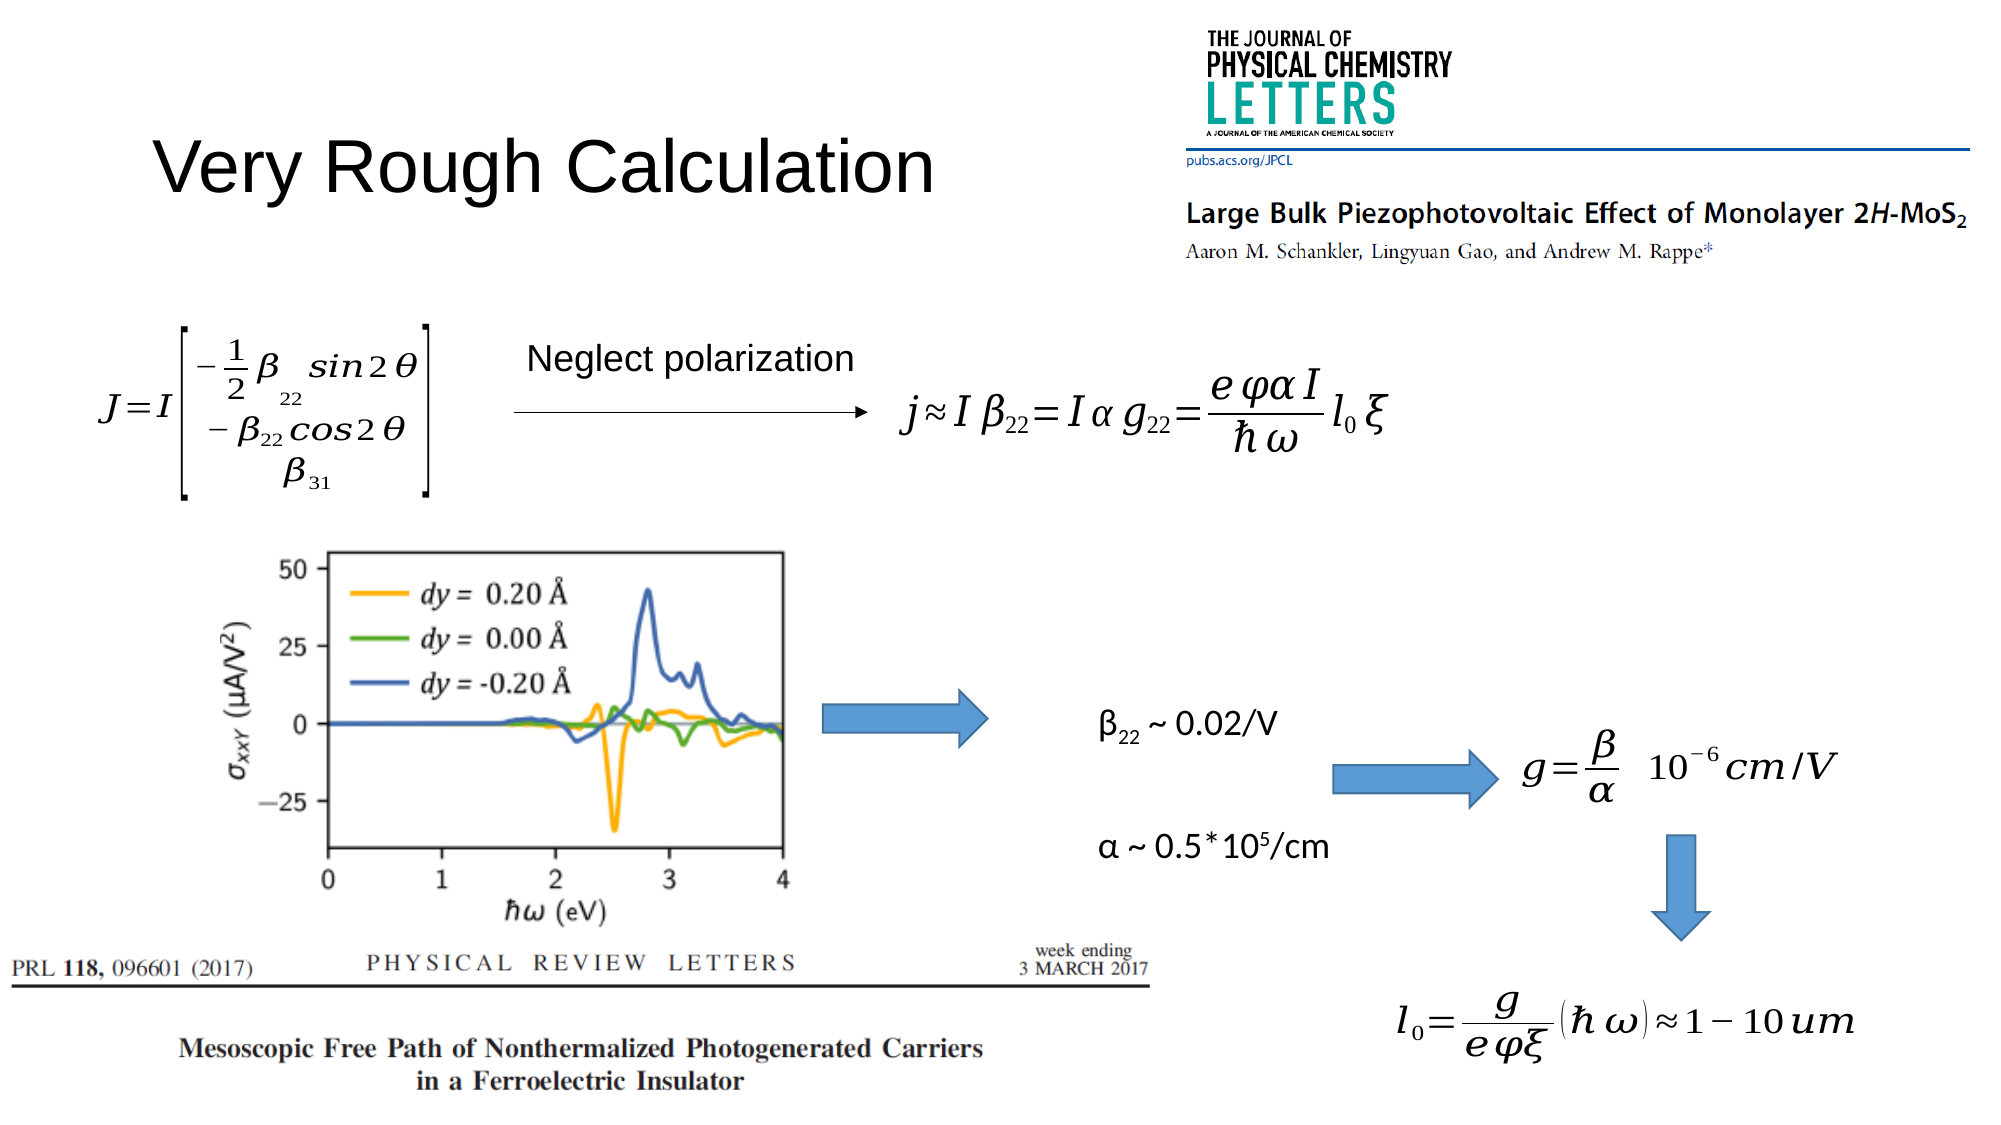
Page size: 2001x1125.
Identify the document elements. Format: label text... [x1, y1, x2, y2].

text_box [821, 687, 989, 750]
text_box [94, 323, 1390, 502]
text_box β22 ~ 0.02/V [1083, 690, 1521, 757]
picture [1161, 16, 1970, 267]
picture [3, 940, 1205, 1118]
text_box [1650, 834, 1712, 942]
text_box α ~ 0.5*105/cm [1083, 813, 1396, 873]
picture [220, 533, 800, 936]
title Very Rough Calculation [137, 59, 1863, 278]
text_box [1332, 748, 1500, 810]
